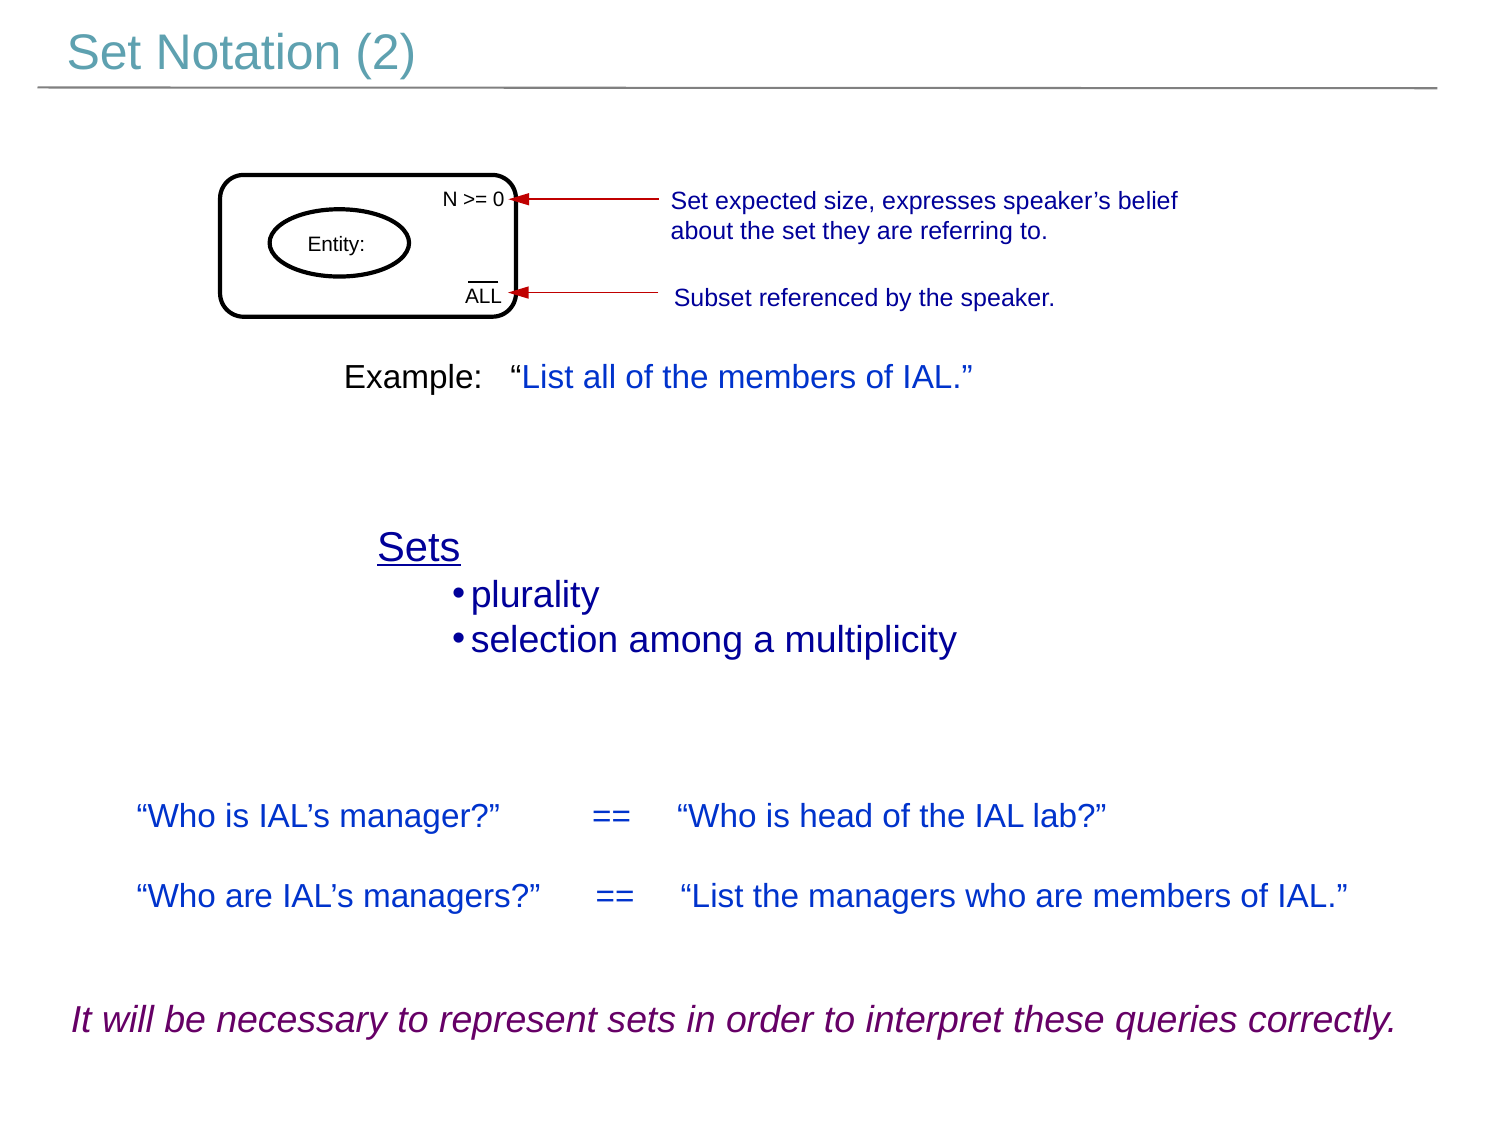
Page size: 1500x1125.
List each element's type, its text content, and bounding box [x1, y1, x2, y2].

text_box Example: “List all of the members of IAL.” [329, 348, 989, 403]
text_box “Who is IAL’s manager?” == “Who is head of the IAL lab?” “Who are IAL’s managers?” == “List the managers who are members of IAL.” [121, 787, 1365, 922]
text_box [217, 172, 519, 319]
text_box ALL [450, 275, 517, 315]
text_box N >= 0 [427, 178, 520, 218]
text_box Set expected size, expresses speaker’s belief about the set they are referring to. [655, 177, 1194, 252]
text_box Subset referenced by the speaker. [658, 274, 1072, 319]
text_box Sets plurality selection among a multiplicity [362, 512, 973, 668]
text_box It will be necessary to represent sets in order to interpret these queries correctly. [55, 987, 1450, 1048]
text_box Set Notation (2) [51, 12, 432, 85]
